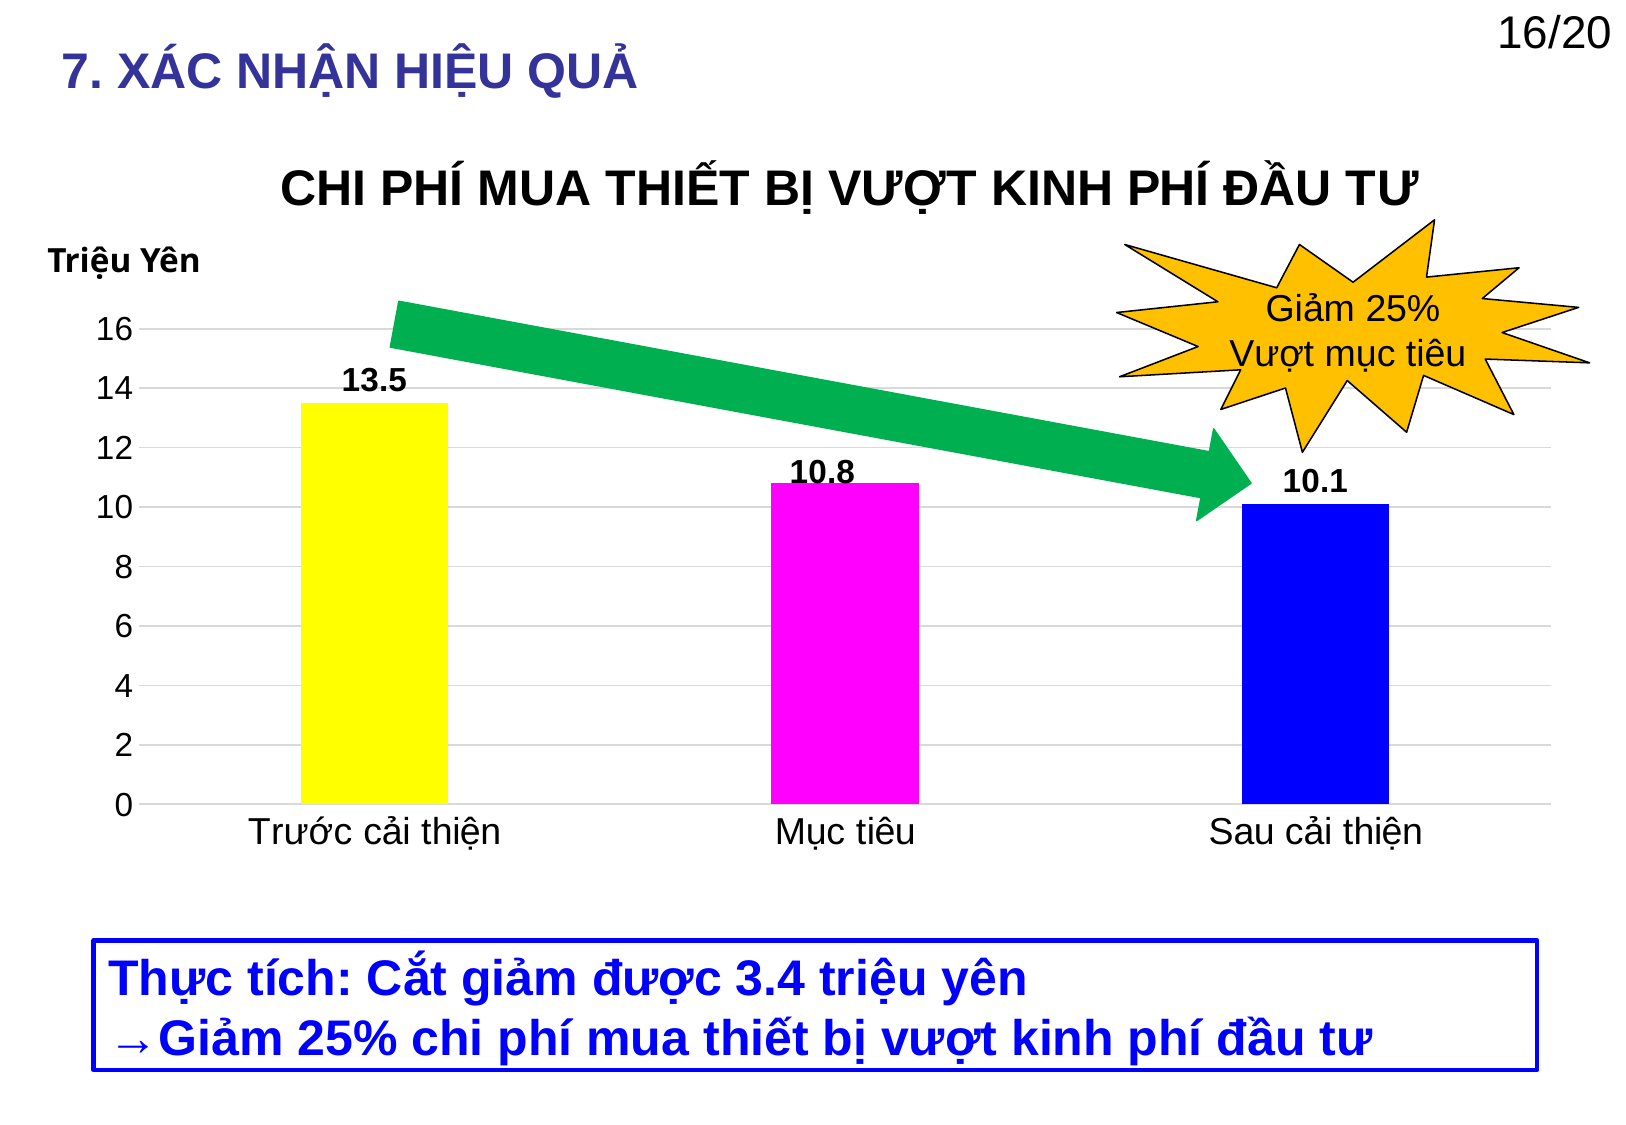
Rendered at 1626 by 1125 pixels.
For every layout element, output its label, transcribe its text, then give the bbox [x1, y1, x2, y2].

text_box 7. XÁC NHẬN HIỆU QUẢ [26, 31, 675, 106]
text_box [1116, 219, 1590, 453]
chart [55, 133, 1576, 875]
text_box Thực tích: Cắt giảm được 3.4 triệu yên →Giảm 25% chi phí mua thiết bị vượt kinh phí đầu tư [92, 939, 1539, 1072]
